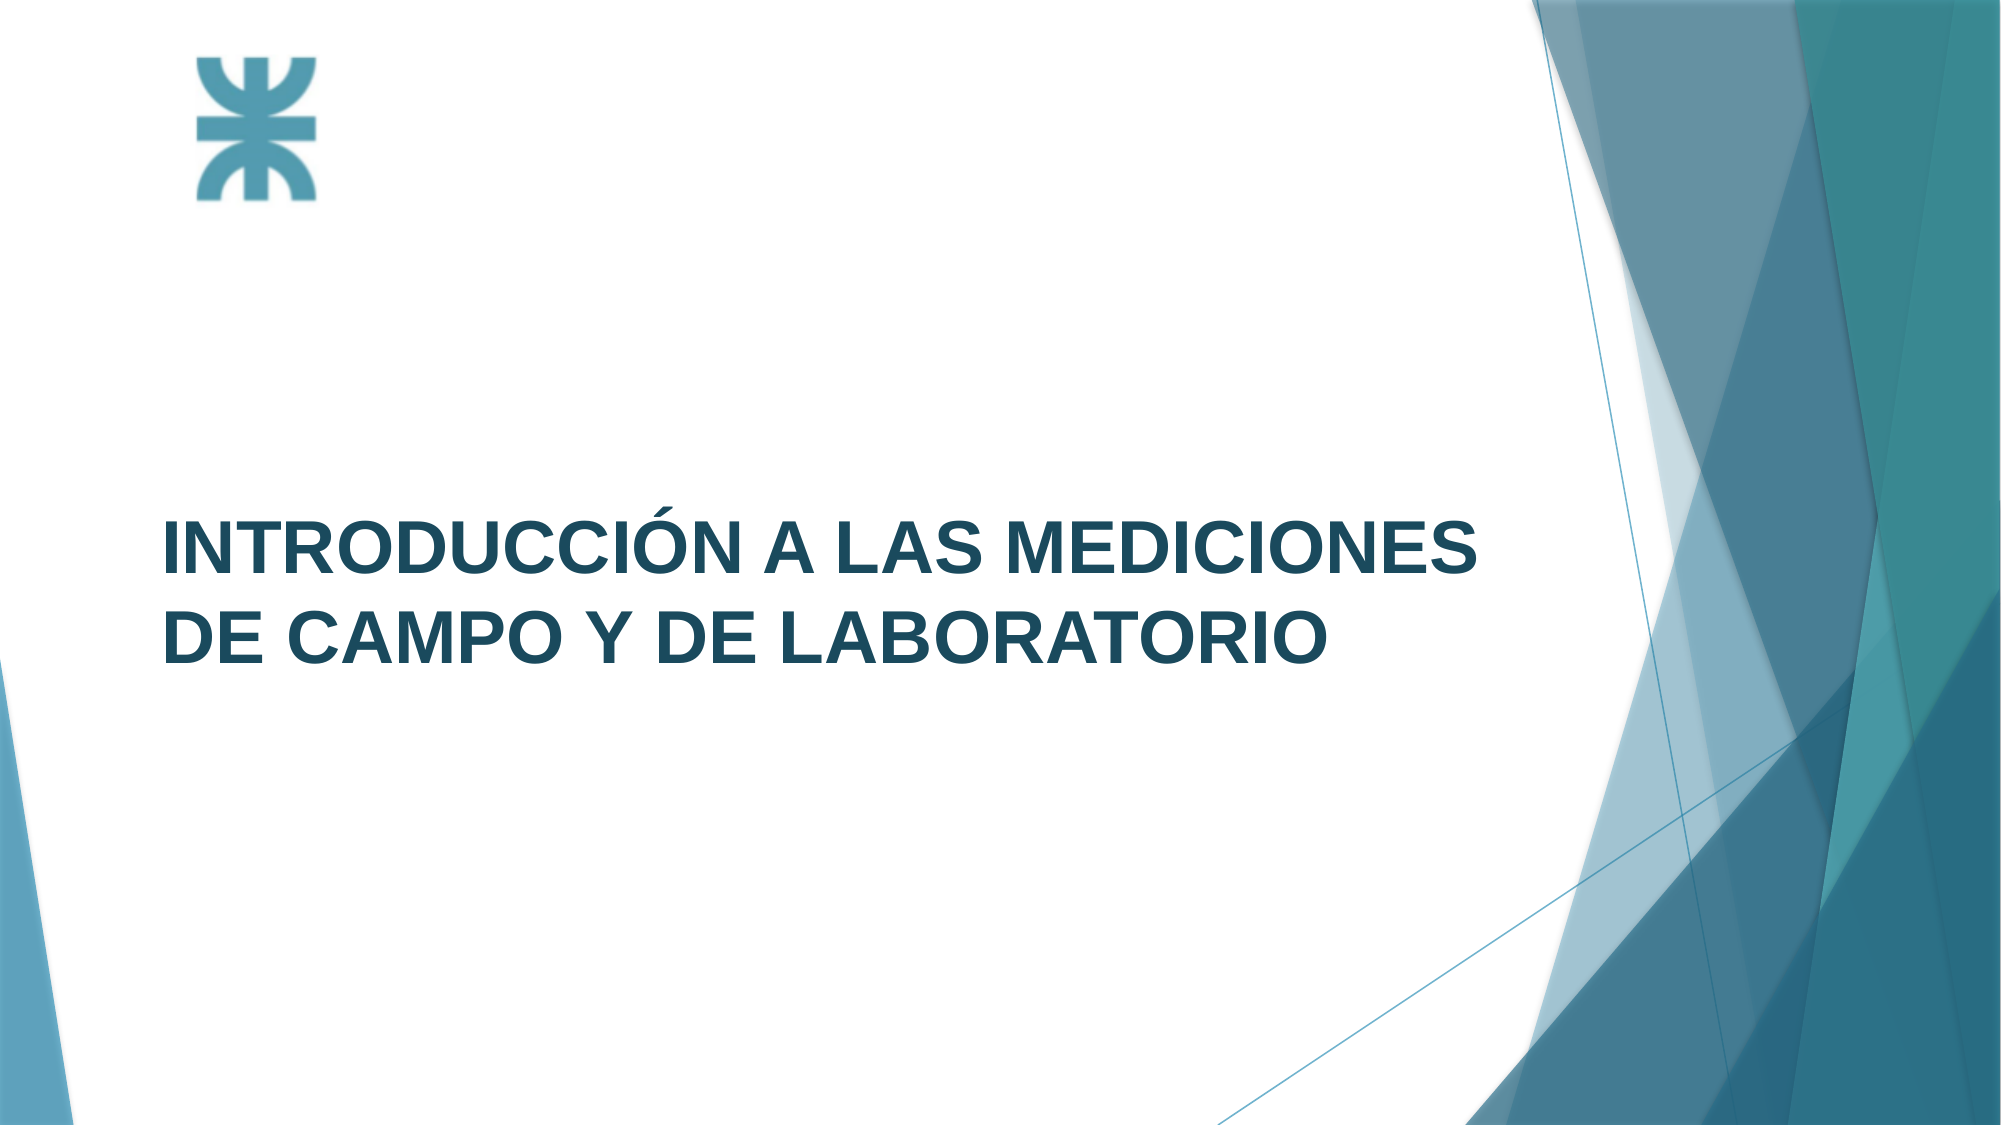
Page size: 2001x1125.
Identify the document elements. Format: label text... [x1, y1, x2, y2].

picture [171, 47, 337, 216]
text_box INTRODUCCIÓN A LAS MEDICIONES DE CAMPO Y DE LABORATORIO [146, 490, 1519, 686]
